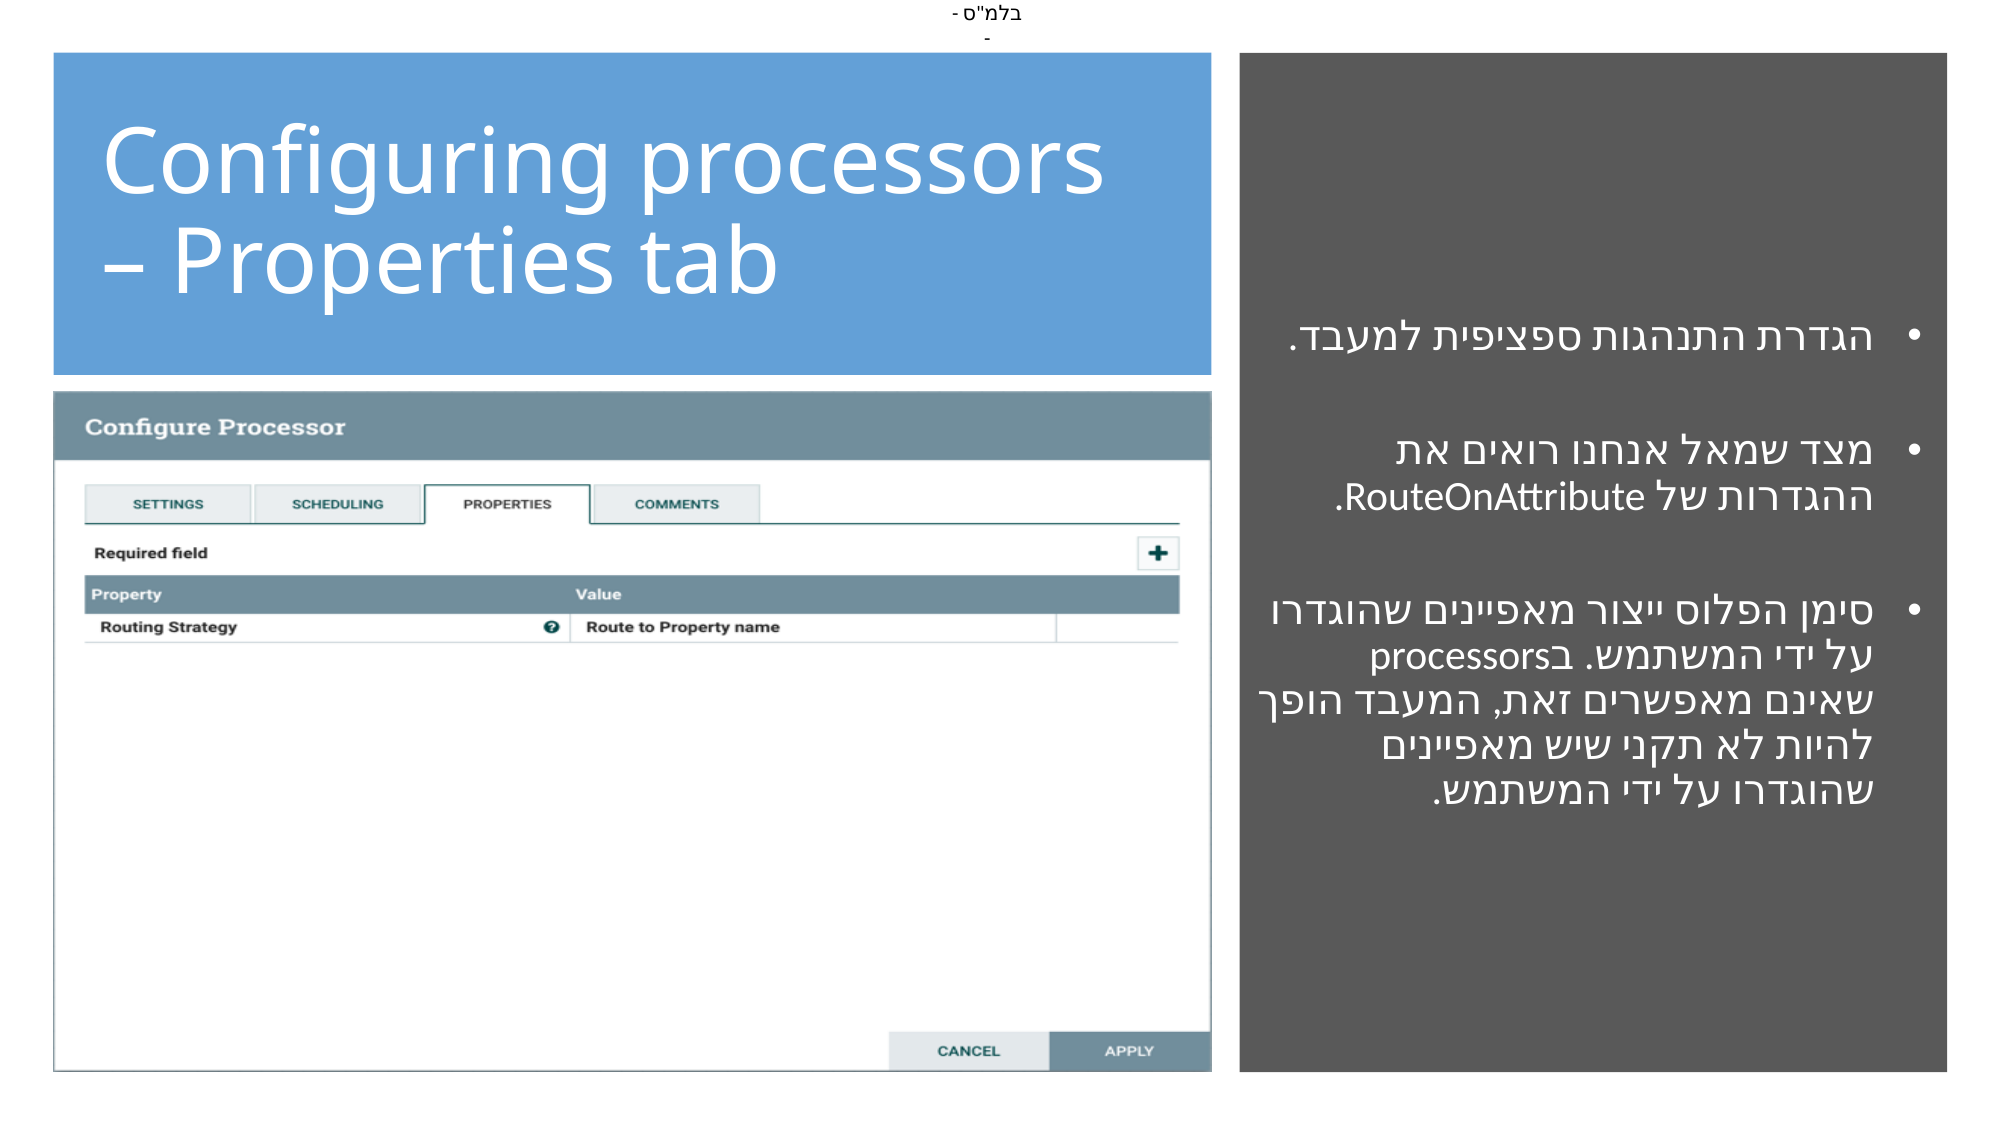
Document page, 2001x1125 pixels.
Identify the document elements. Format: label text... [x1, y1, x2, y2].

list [53, 391, 1212, 1072]
text_box הגדרת התנהגות ספציפית למעבד. מצד שמאל אנחנו רואים את ההגדרות של RouteOnAttribute. סימן הפלוס ייצור מאפיינים שהוגדרו על ידי המשתמש. בprocessors שאינם מאפשרים זאת, המעבד הופך להיות לא תקני שיש מאפיינים שהוגדרו על ידי המשתמש. [1239, 53, 1947, 1072]
text_box [53, 52, 1212, 376]
title Configuring processors – Properties tab [85, 80, 1168, 348]
